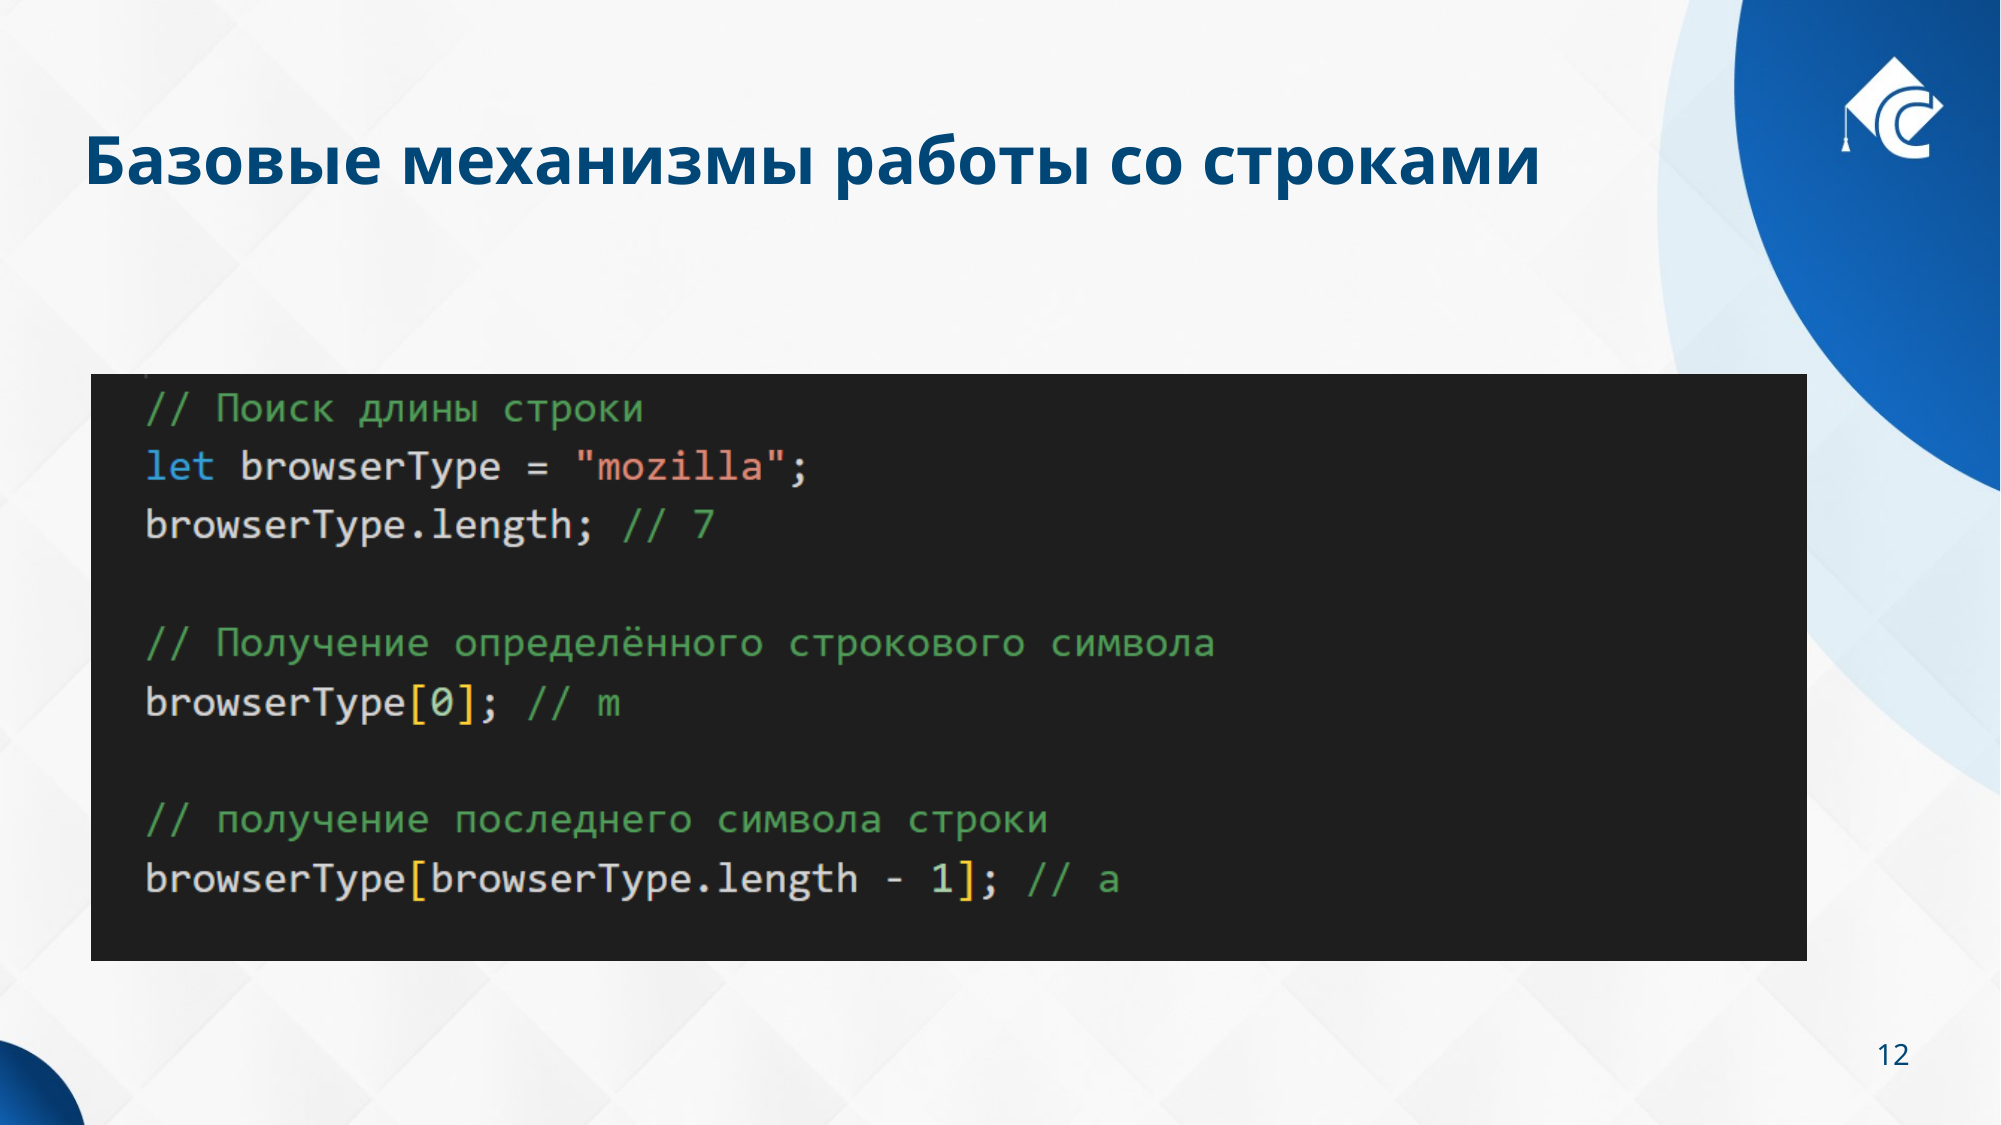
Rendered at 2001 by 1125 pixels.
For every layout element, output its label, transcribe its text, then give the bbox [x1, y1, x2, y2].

slide_number 12 [1806, 1026, 1925, 1086]
picture [0, 0, 2001, 1125]
title Базовые механизмы работы со строками [68, 59, 1721, 267]
